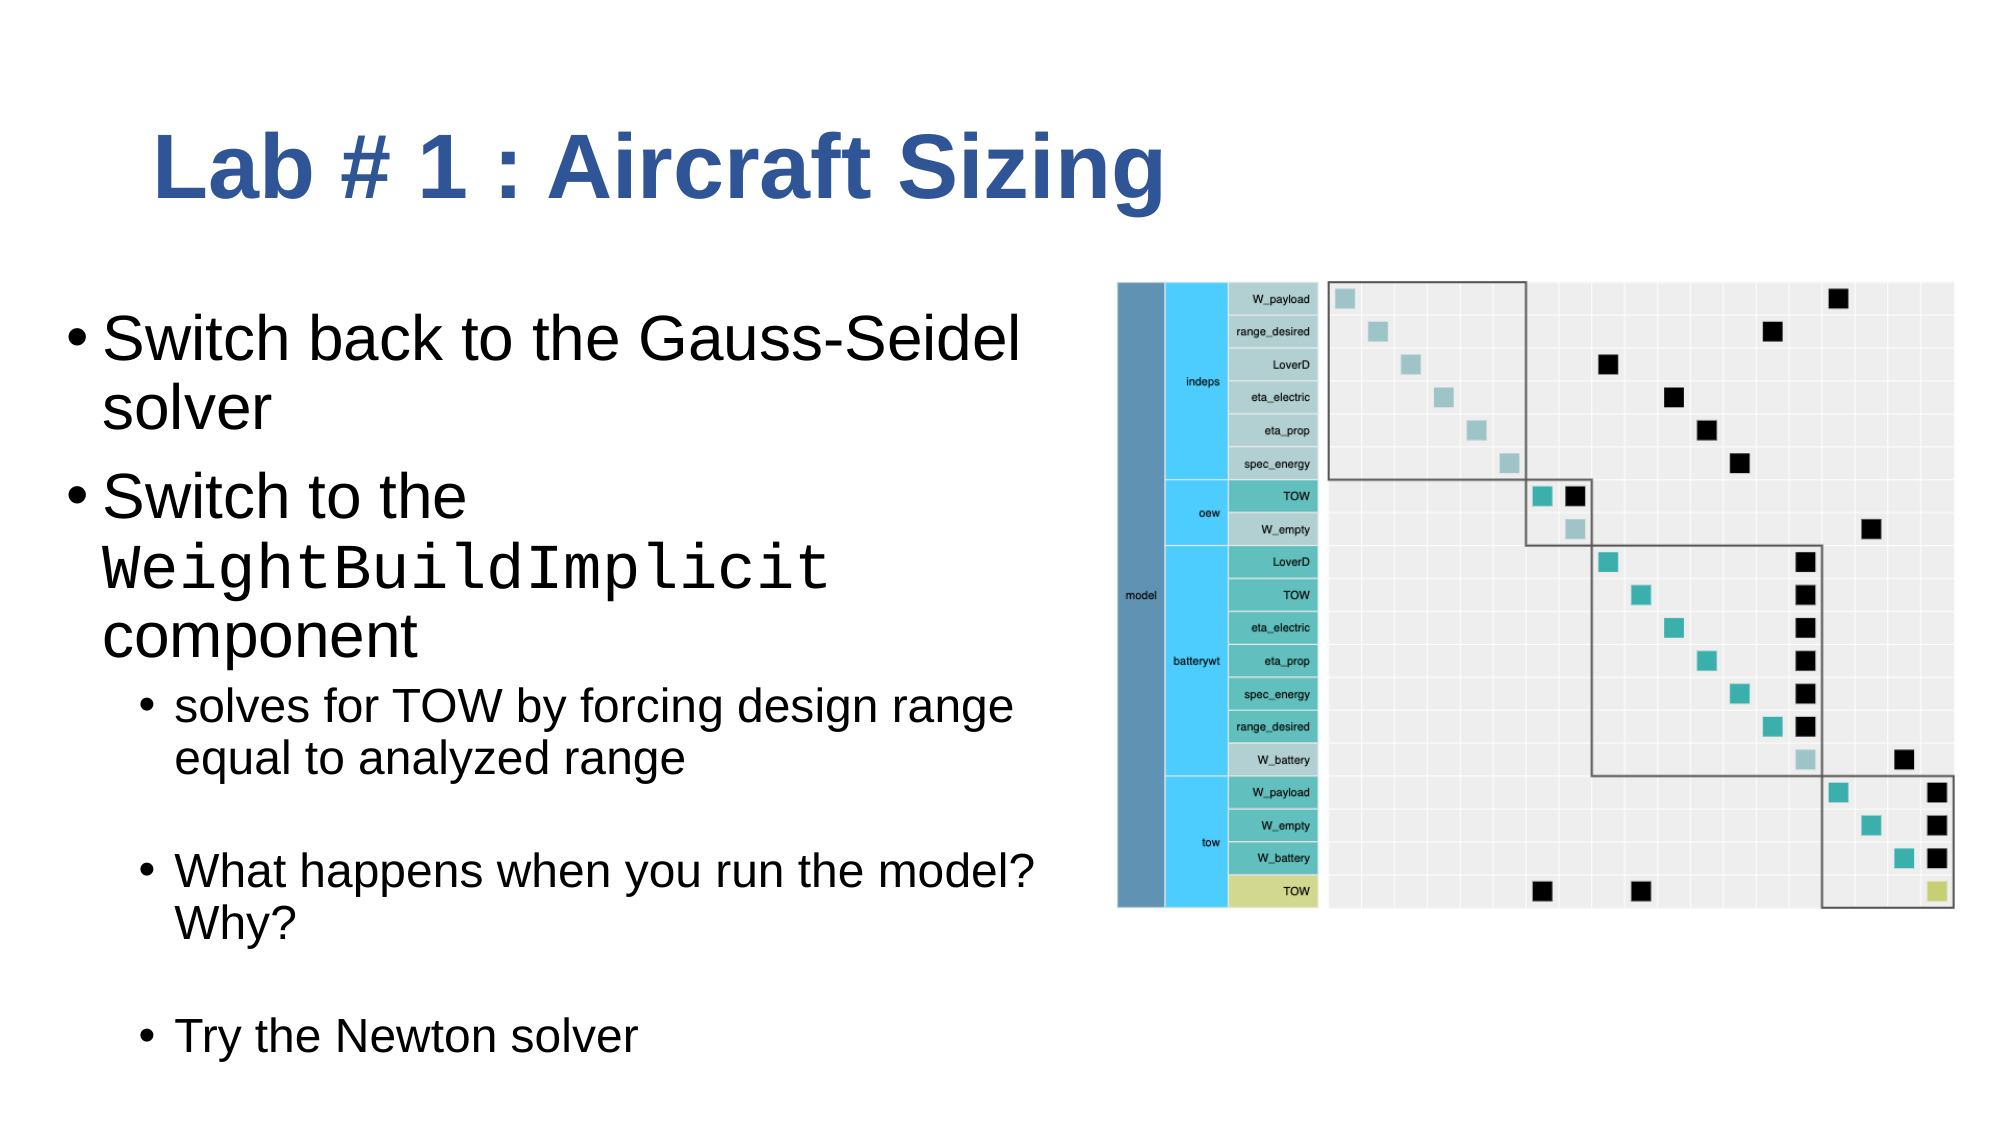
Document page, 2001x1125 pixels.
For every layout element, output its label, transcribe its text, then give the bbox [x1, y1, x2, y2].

title Lab # 1 : Aircraft Sizing [137, 59, 1863, 278]
picture [1110, 277, 1961, 913]
list Switch back to the Gauss-Seidel solver Switch to the WeightBuildImplicit component solves for TOW by forcing design range equal to analyzed range What happens when you run the model? Why? Try the Newton solver [51, 298, 1128, 1078]
